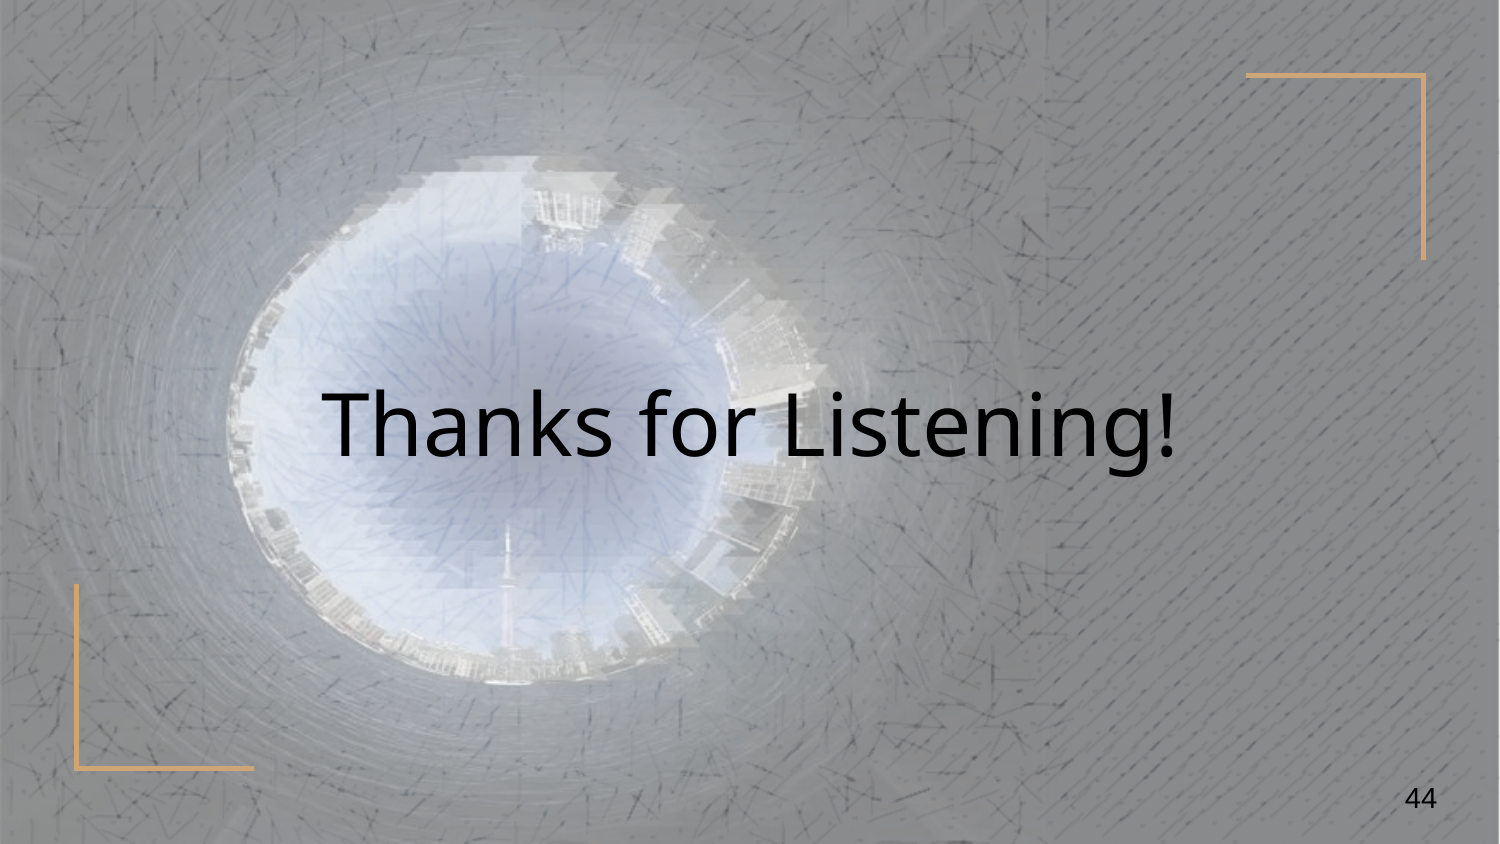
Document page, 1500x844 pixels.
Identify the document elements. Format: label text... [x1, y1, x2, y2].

slide_number 44 [1389, 764, 1480, 830]
title Thanks for Listening! [126, 296, 1374, 548]
picture [0, 0, 1500, 844]
